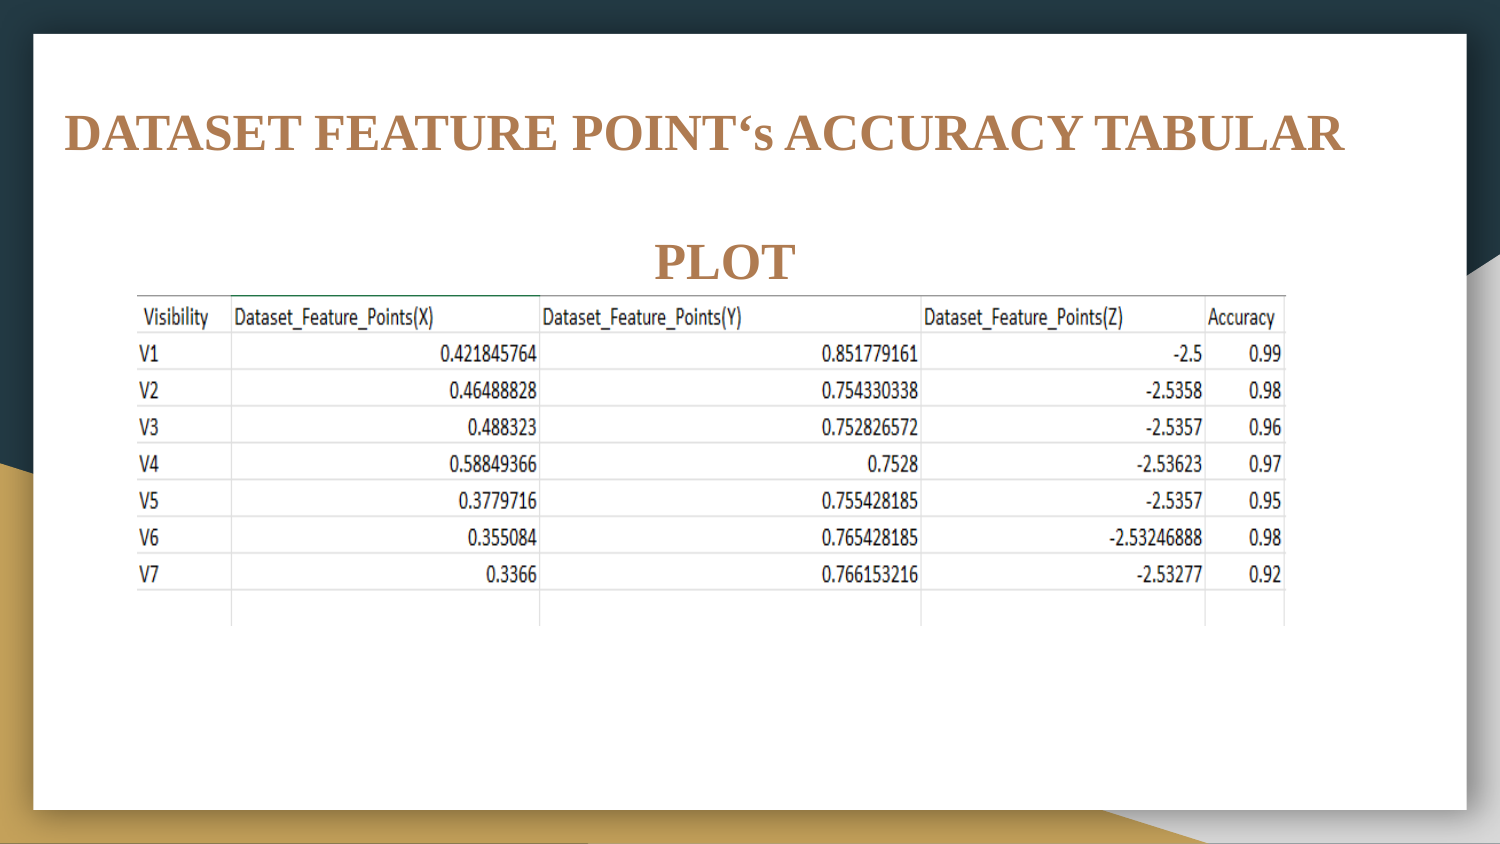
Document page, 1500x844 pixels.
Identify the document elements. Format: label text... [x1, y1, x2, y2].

text_box DATASET FEATURE POINT‘s ACCURACY TABULAR PLOT [49, 83, 1440, 306]
picture [136, 295, 1287, 626]
